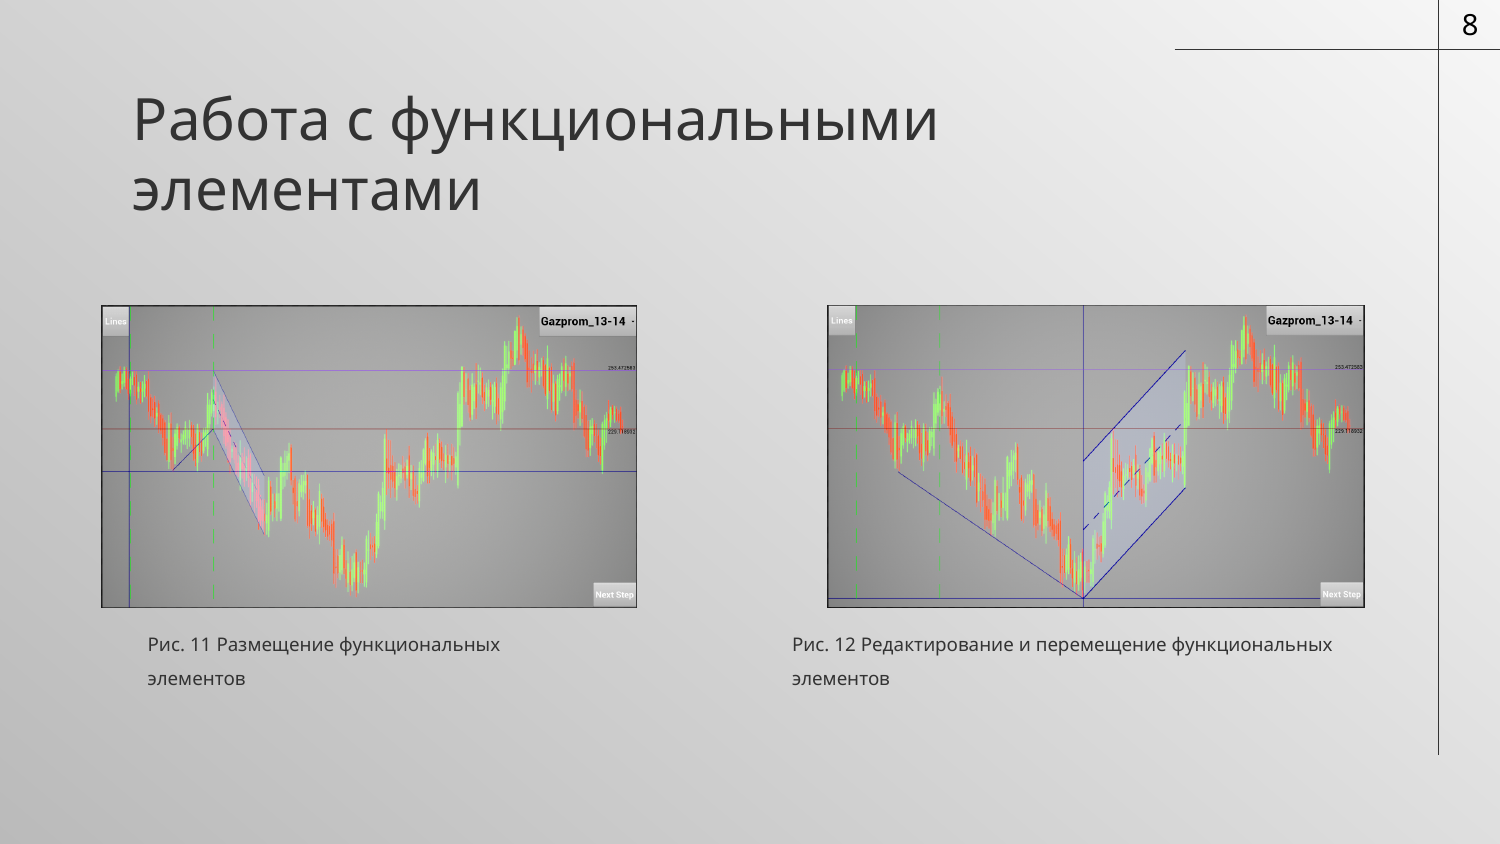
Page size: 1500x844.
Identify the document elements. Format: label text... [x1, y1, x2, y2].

text_box Рис. 11 Размещение функциональных элементов [132, 616, 606, 663]
picture [101, 305, 638, 609]
picture [827, 305, 1365, 609]
text_box Рис. 12 Редактирование и перемещение функциональных элементов [777, 606, 1430, 663]
title Работа с функциональными элементами [117, 67, 1301, 174]
text_box 8 [1440, 0, 1500, 49]
